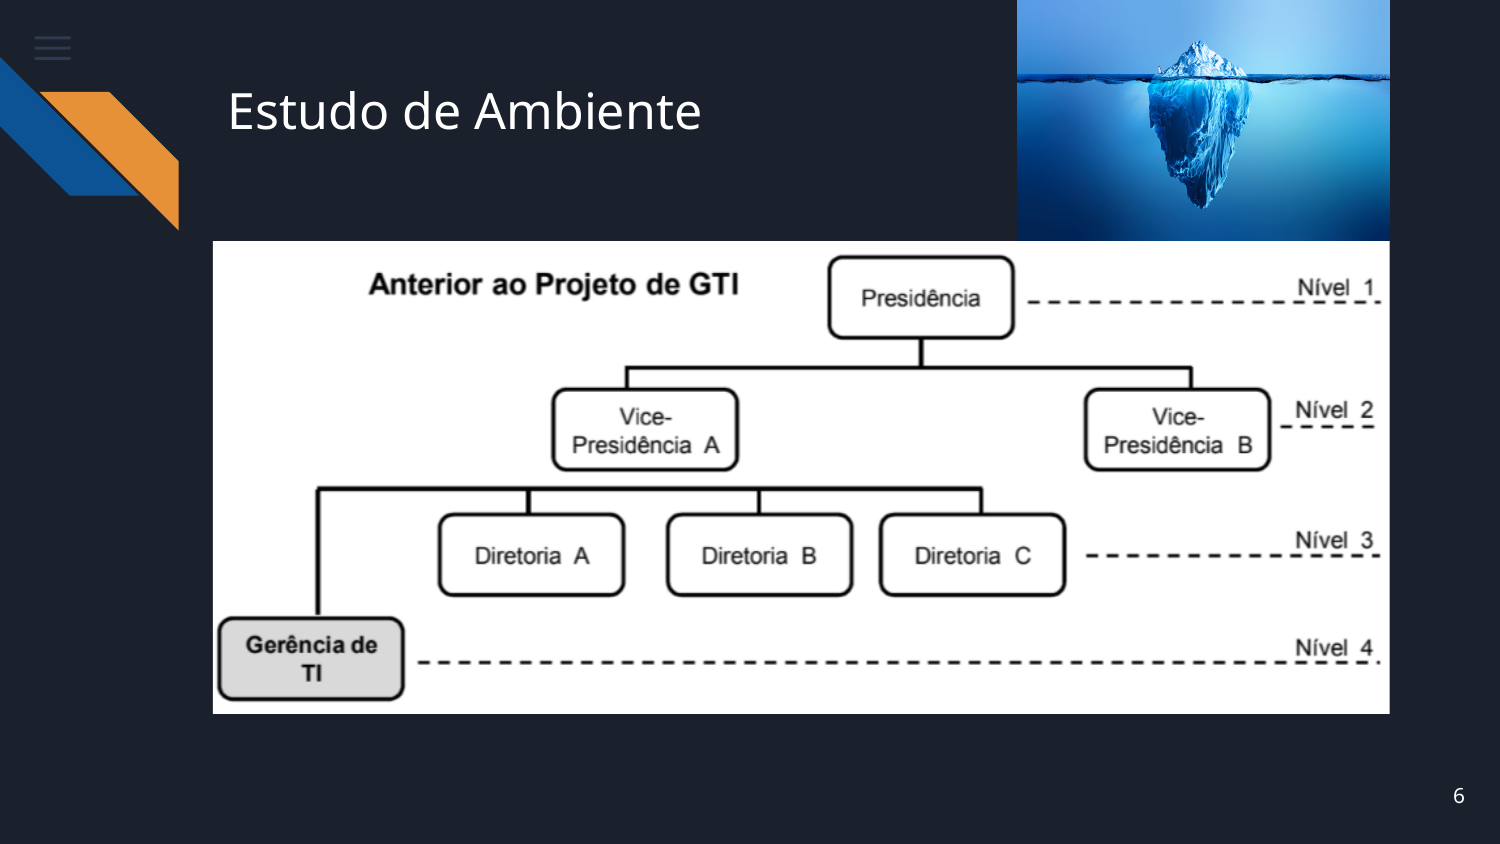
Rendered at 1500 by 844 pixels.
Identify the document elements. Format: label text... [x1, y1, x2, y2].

slide_number ‹#› [1389, 764, 1480, 830]
picture [212, 0, 1391, 714]
title Estudo de Ambiente [212, 64, 1011, 215]
